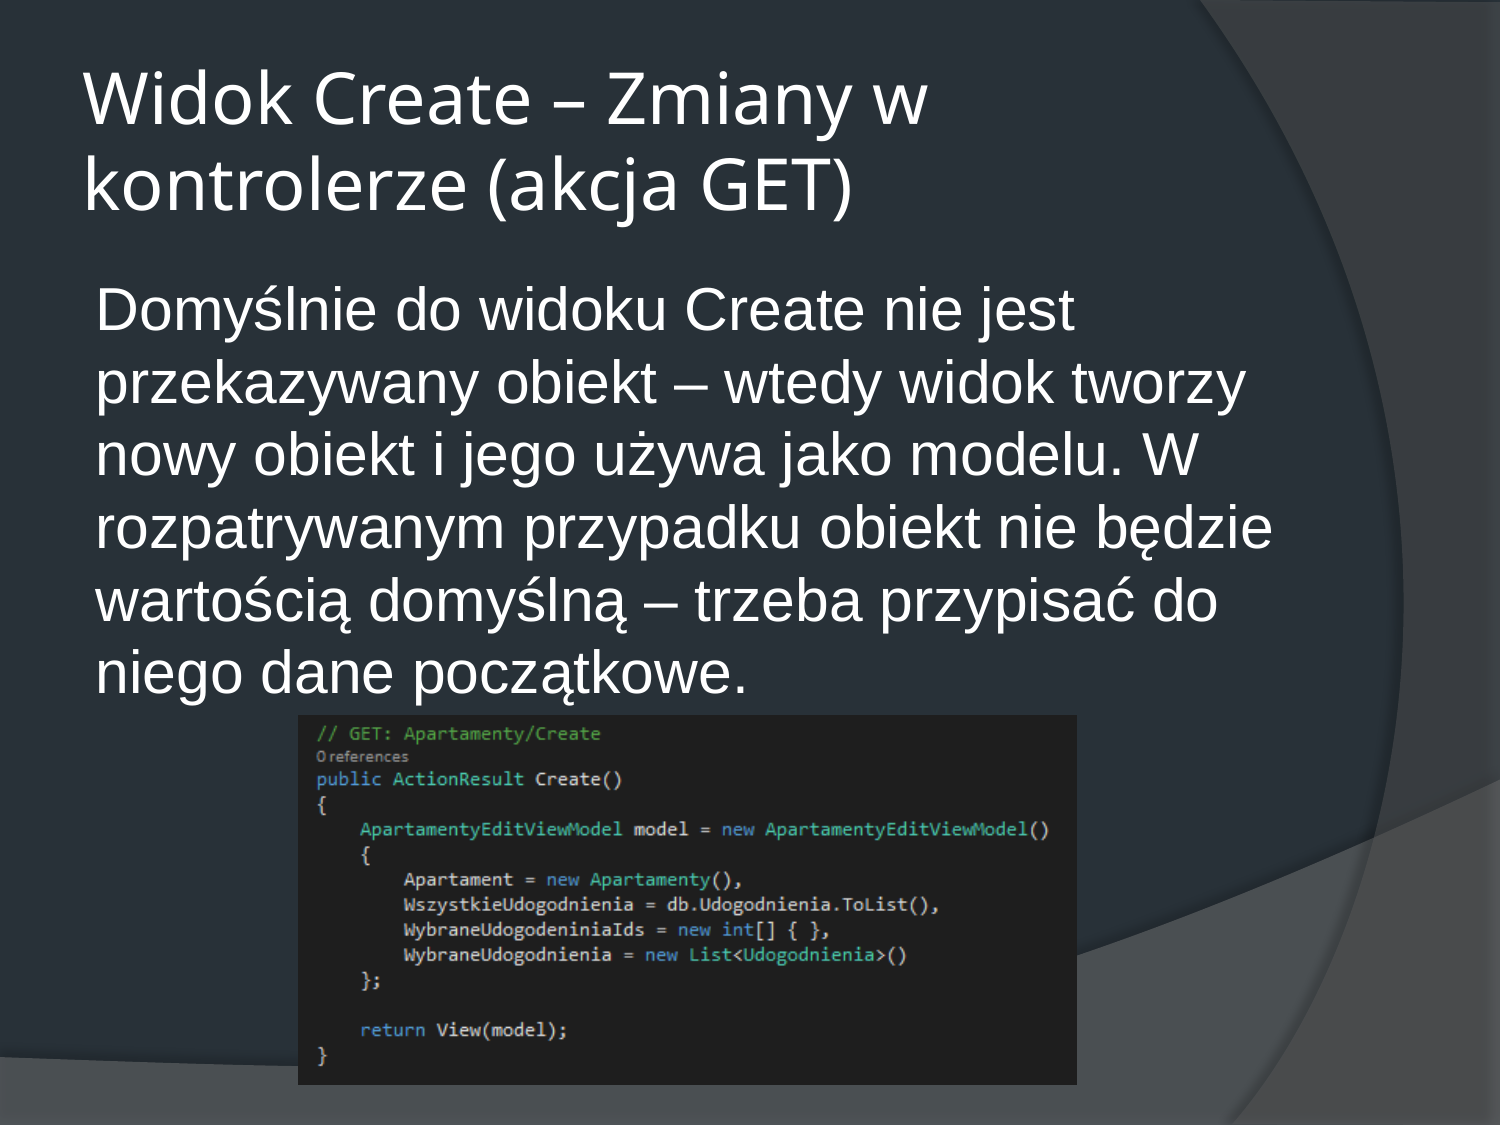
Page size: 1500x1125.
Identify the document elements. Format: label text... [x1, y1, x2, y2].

list Domyślnie do widoku Create nie jest przekazywany obiekt – wtedy widok tworzy nowy obiekt i jego używa jako modelu. W rozpatrywanym przypadku obiekt nie będzie wartością domyślną – trzeba przypisać do niego dane początkowe. [75, 262, 1300, 716]
title Widok Create – Zmiany w kontrolerze (akcja GET) [75, 45, 1300, 233]
picture [298, 715, 1077, 1085]
